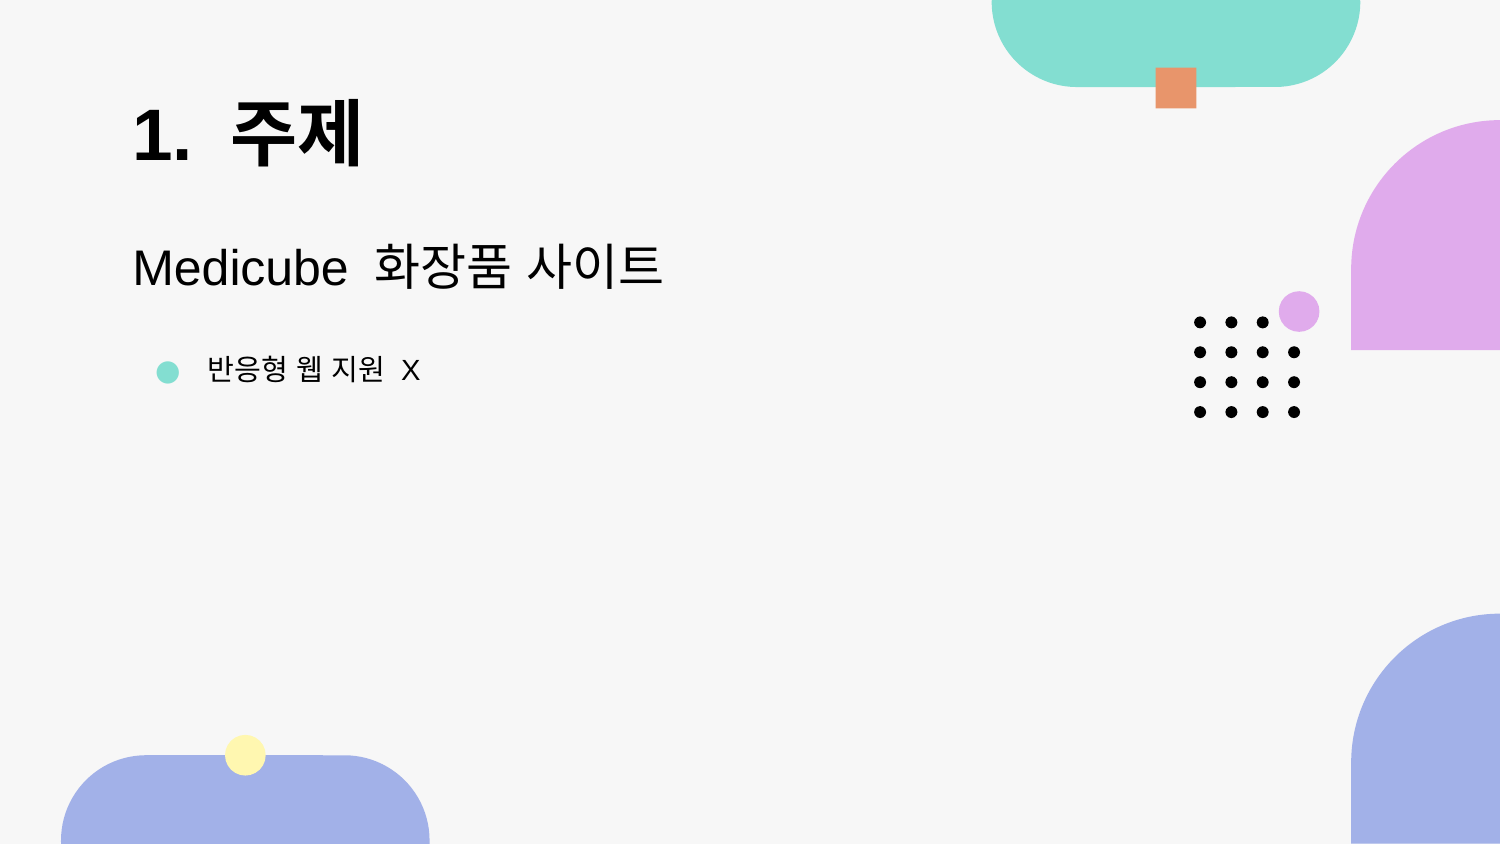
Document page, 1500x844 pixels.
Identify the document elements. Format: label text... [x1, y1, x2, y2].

text_box [1351, 613, 1500, 844]
title 1. 주제 [117, 72, 1382, 167]
subtitle 반응형 웹 지원 X [117, 331, 953, 733]
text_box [1193, 290, 1320, 419]
subtitle Medicube 화장품 사이트 [117, 233, 953, 311]
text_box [991, 0, 1361, 109]
